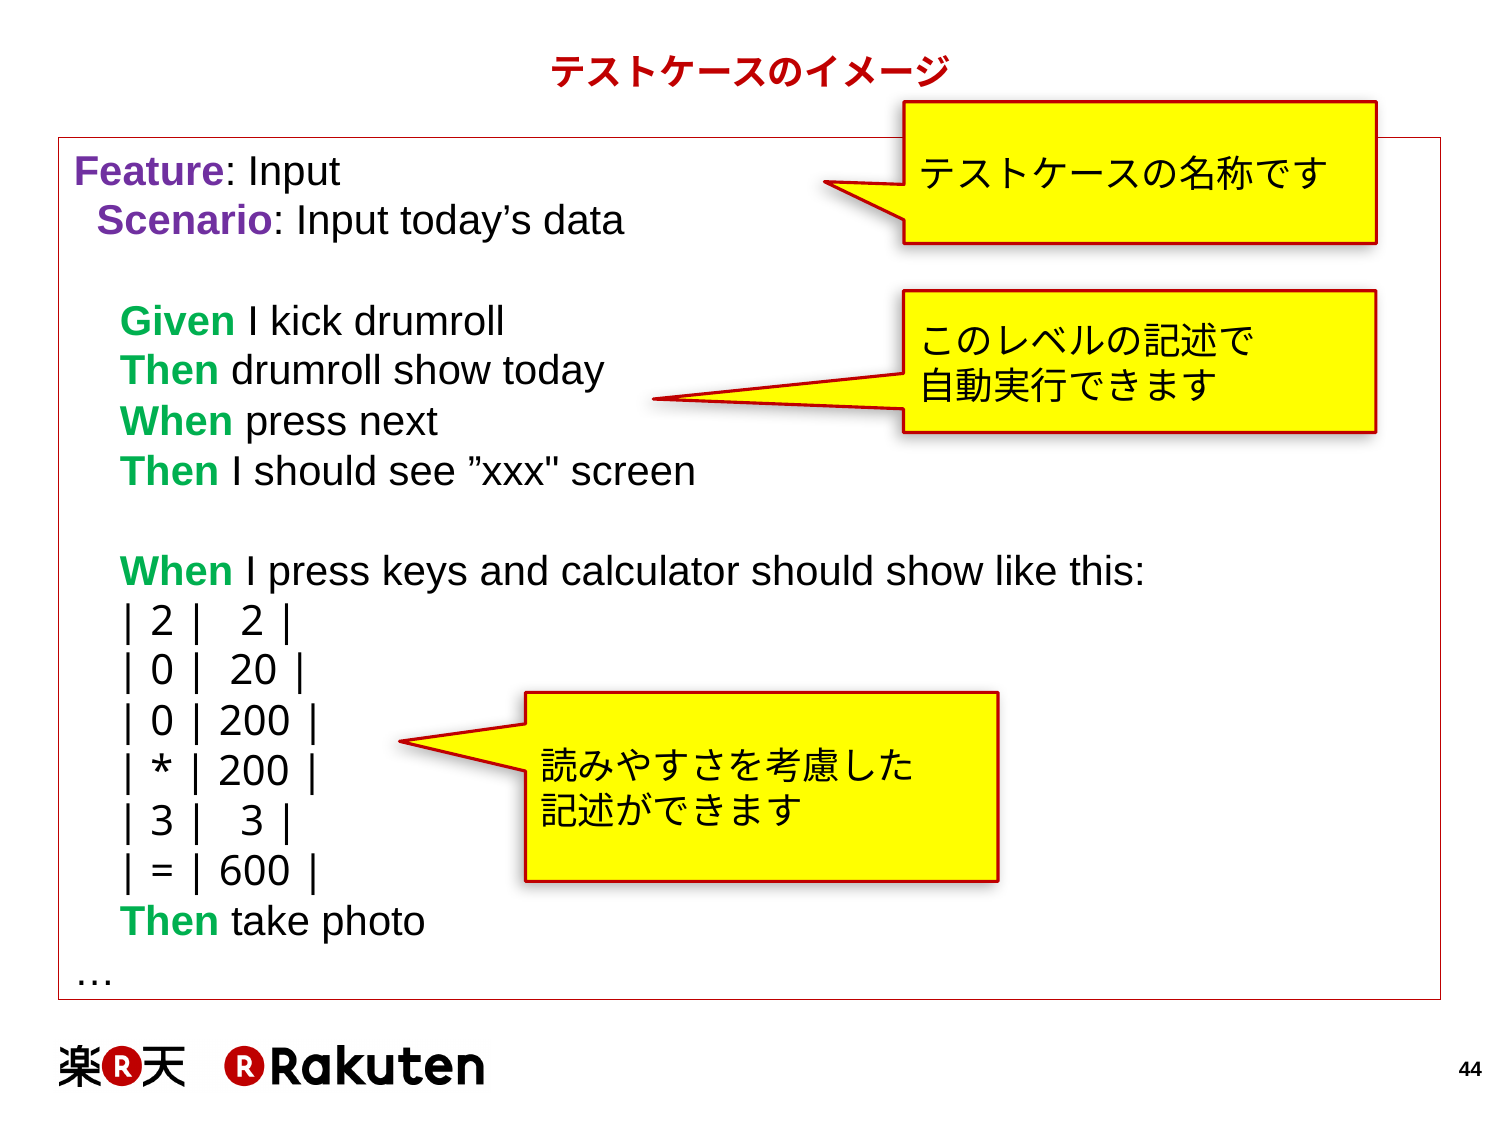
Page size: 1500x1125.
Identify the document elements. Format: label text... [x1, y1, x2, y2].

text_box Feature: Input Scenario: Input today’s data Given I kick drumroll Then drumroll show today When press next Then I should see ”xxx" screen When I press keys and calculator should show like this: | 2 | 2 | | 0 | 20 | | 0 | 200 | | * | 200 | | 3 | 3 | | = | 600 | Then take photo … [58, 137, 1441, 1000]
text_box 読みやすさを考慮した 記述ができます [398, 691, 999, 883]
text_box テストケースの名称です [823, 100, 1378, 245]
title テストケースのイメージ [59, 41, 1441, 101]
text_box このレベルの記述で 自動実行できます [652, 289, 1377, 434]
picture [53, 1039, 491, 1093]
